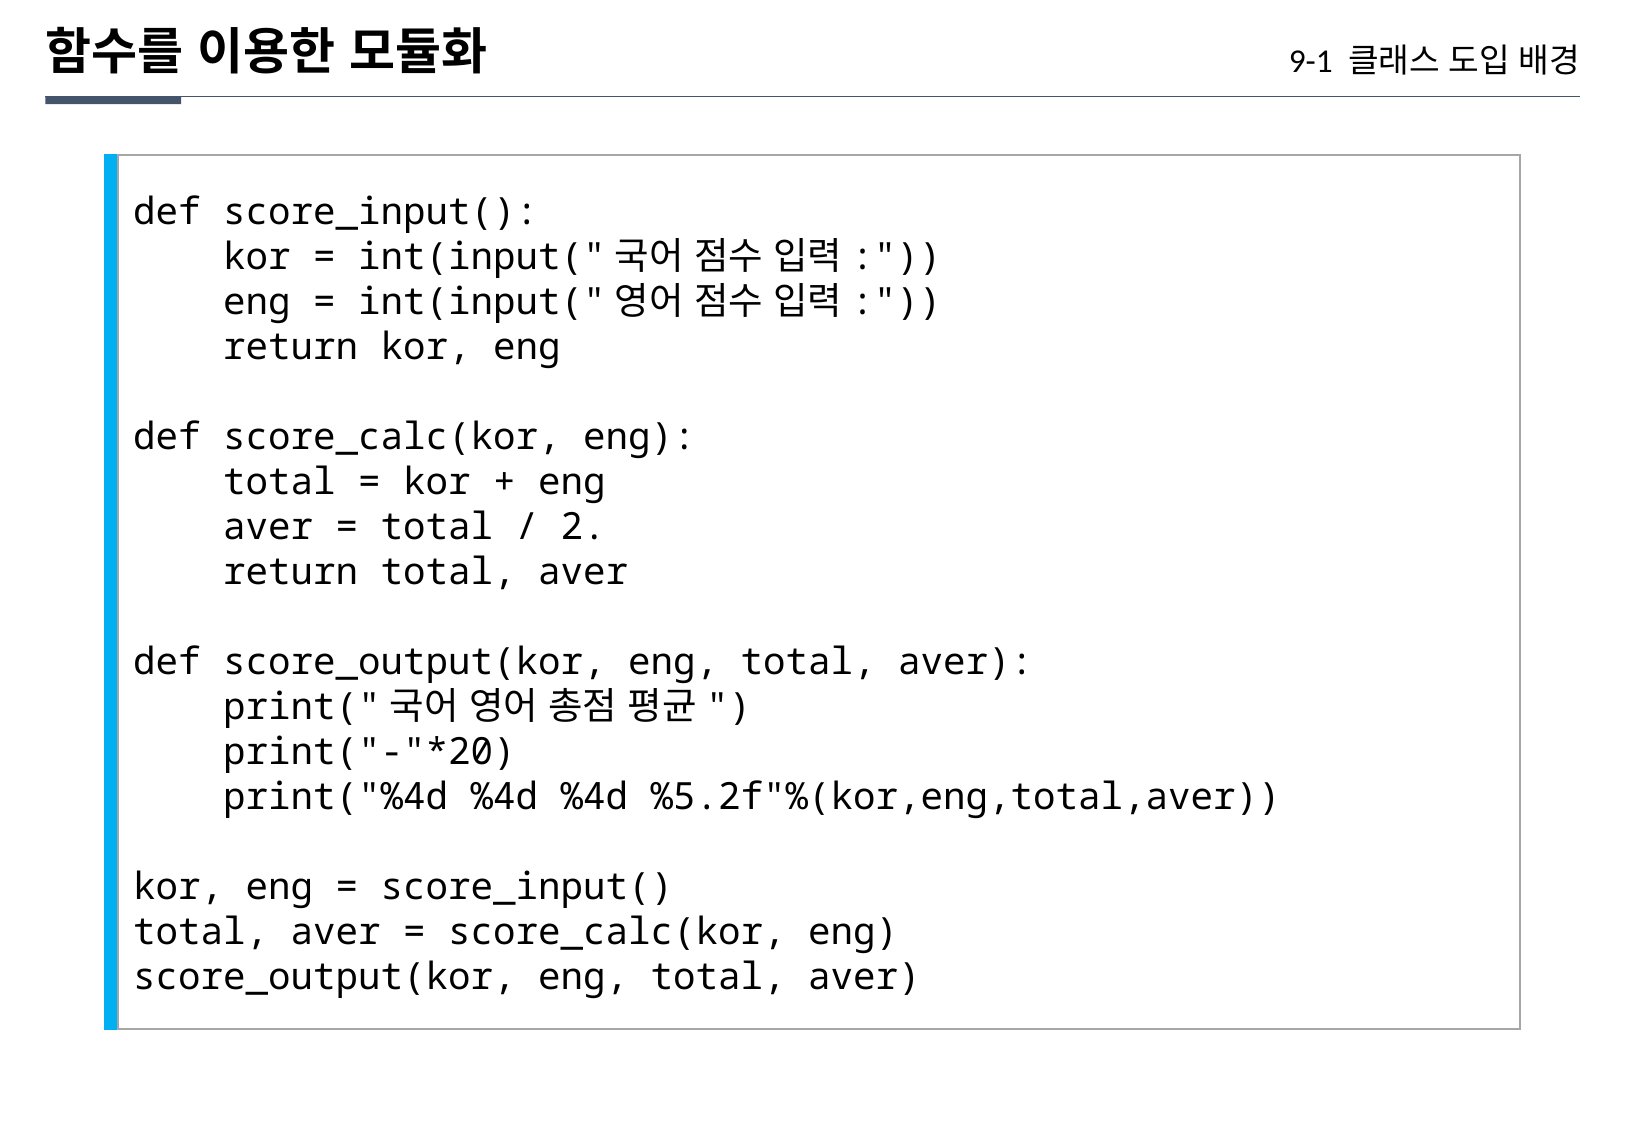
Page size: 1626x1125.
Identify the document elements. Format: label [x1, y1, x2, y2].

list [45, 26, 965, 82]
list [1038, 43, 1581, 81]
text_box [105, 154, 1520, 1030]
